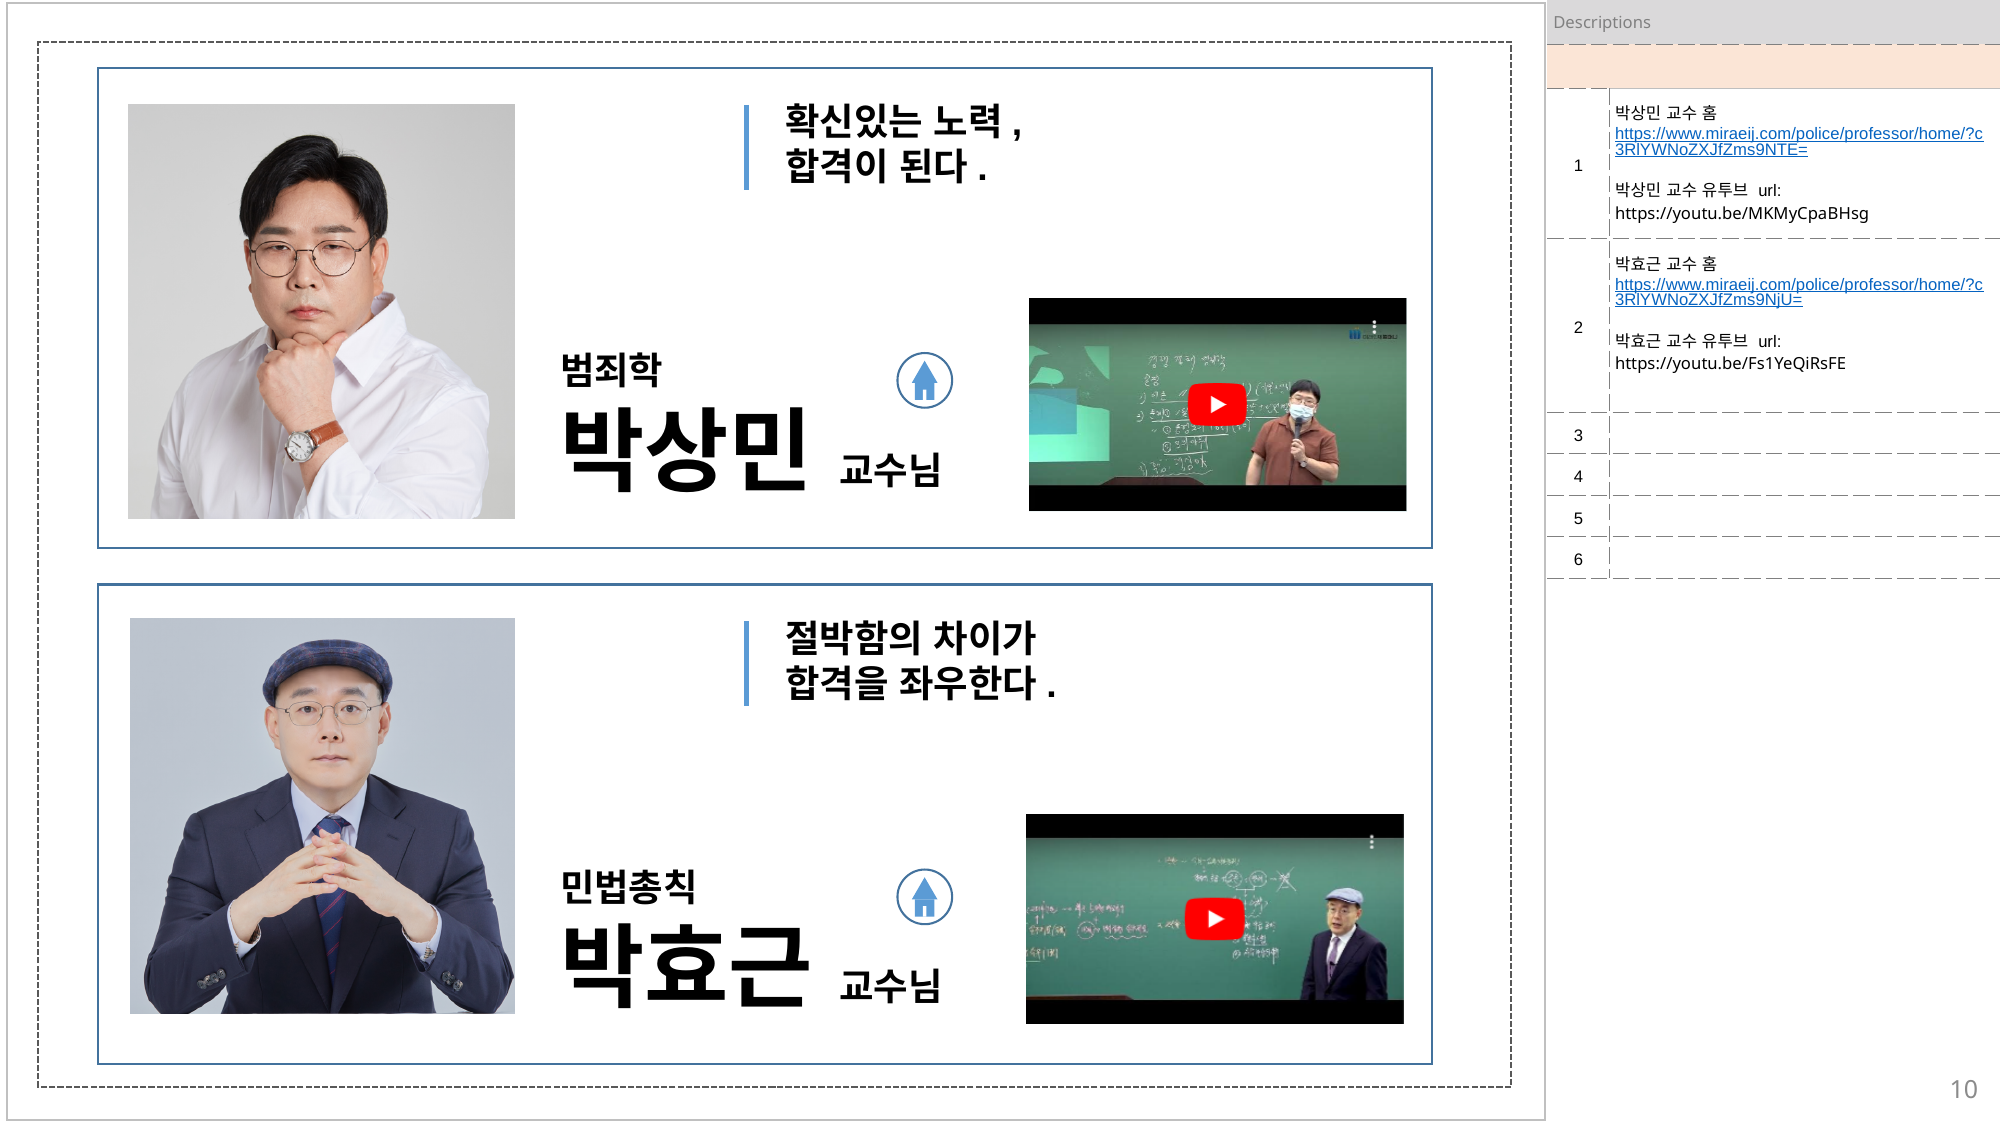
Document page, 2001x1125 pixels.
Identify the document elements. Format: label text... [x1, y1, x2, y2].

text_box 확신있는 노력, 합격이 된다. [770, 90, 1311, 196]
picture [128, 104, 515, 519]
table_header Descriptions [1547, 0, 2000, 44]
picture [1026, 814, 1404, 1025]
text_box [897, 352, 953, 408]
picture [1029, 298, 1407, 512]
text_box 절박함의 차이가 합격을 좌우한다. [770, 607, 1311, 713]
table_cell 6 [1547, 536, 1609, 578]
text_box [897, 869, 953, 925]
table_cell [1609, 454, 2000, 495]
picture [130, 618, 515, 1014]
table_cell 박효근 교수 홈 https://www.miraeij.com/police/professor/home/?c3RlYWNoZXJfZms9NjU= 박효근 교수 유투브 url: https://youtu.be/Fs1YeQiRsFE [1609, 239, 2000, 412]
table_cell 1 [1547, 88, 1609, 239]
text_box [97, 67, 1433, 549]
table_cell 4 [1547, 454, 1609, 495]
table_cell [1547, 44, 2000, 88]
table_cell 5 [1547, 495, 1609, 536]
text_box 범죄학 박상민 교수님 [545, 340, 1004, 510]
slide_number 10 [1543, 1060, 1993, 1121]
table_cell 3 [1547, 412, 1609, 454]
text_box [37, 41, 1512, 1088]
table_cell [1609, 412, 2000, 454]
table_cell [1609, 495, 2000, 536]
table_cell 박상민 교수 홈 https://www.miraeij.com/police/professor/home/?c3RlYWNoZXJfZms9NTE= 박상민 교수 유투브 url: https://youtu.be/MKMyCpaBHsg [1609, 89, 2000, 239]
table_cell 2 [1547, 239, 1609, 412]
text_box [97, 583, 1433, 1065]
text_box 민법총칙 박효근 교수님 [545, 856, 1004, 1027]
table_cell [1609, 536, 2000, 578]
